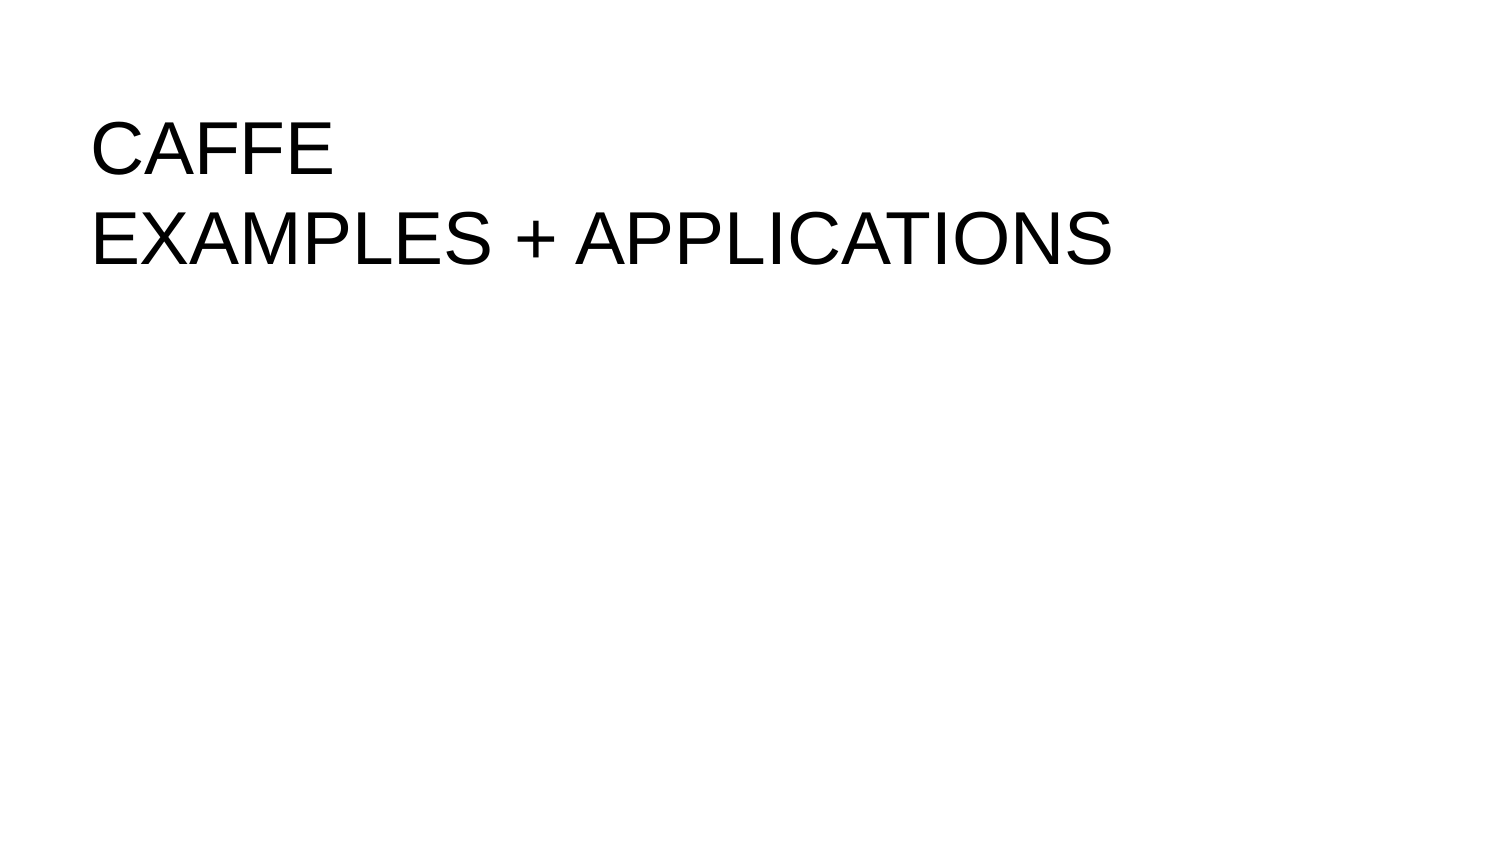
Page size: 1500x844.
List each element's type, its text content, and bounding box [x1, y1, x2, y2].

title CAFFE EXAMPLES + APPLICATIONS [75, 44, 1425, 295]
